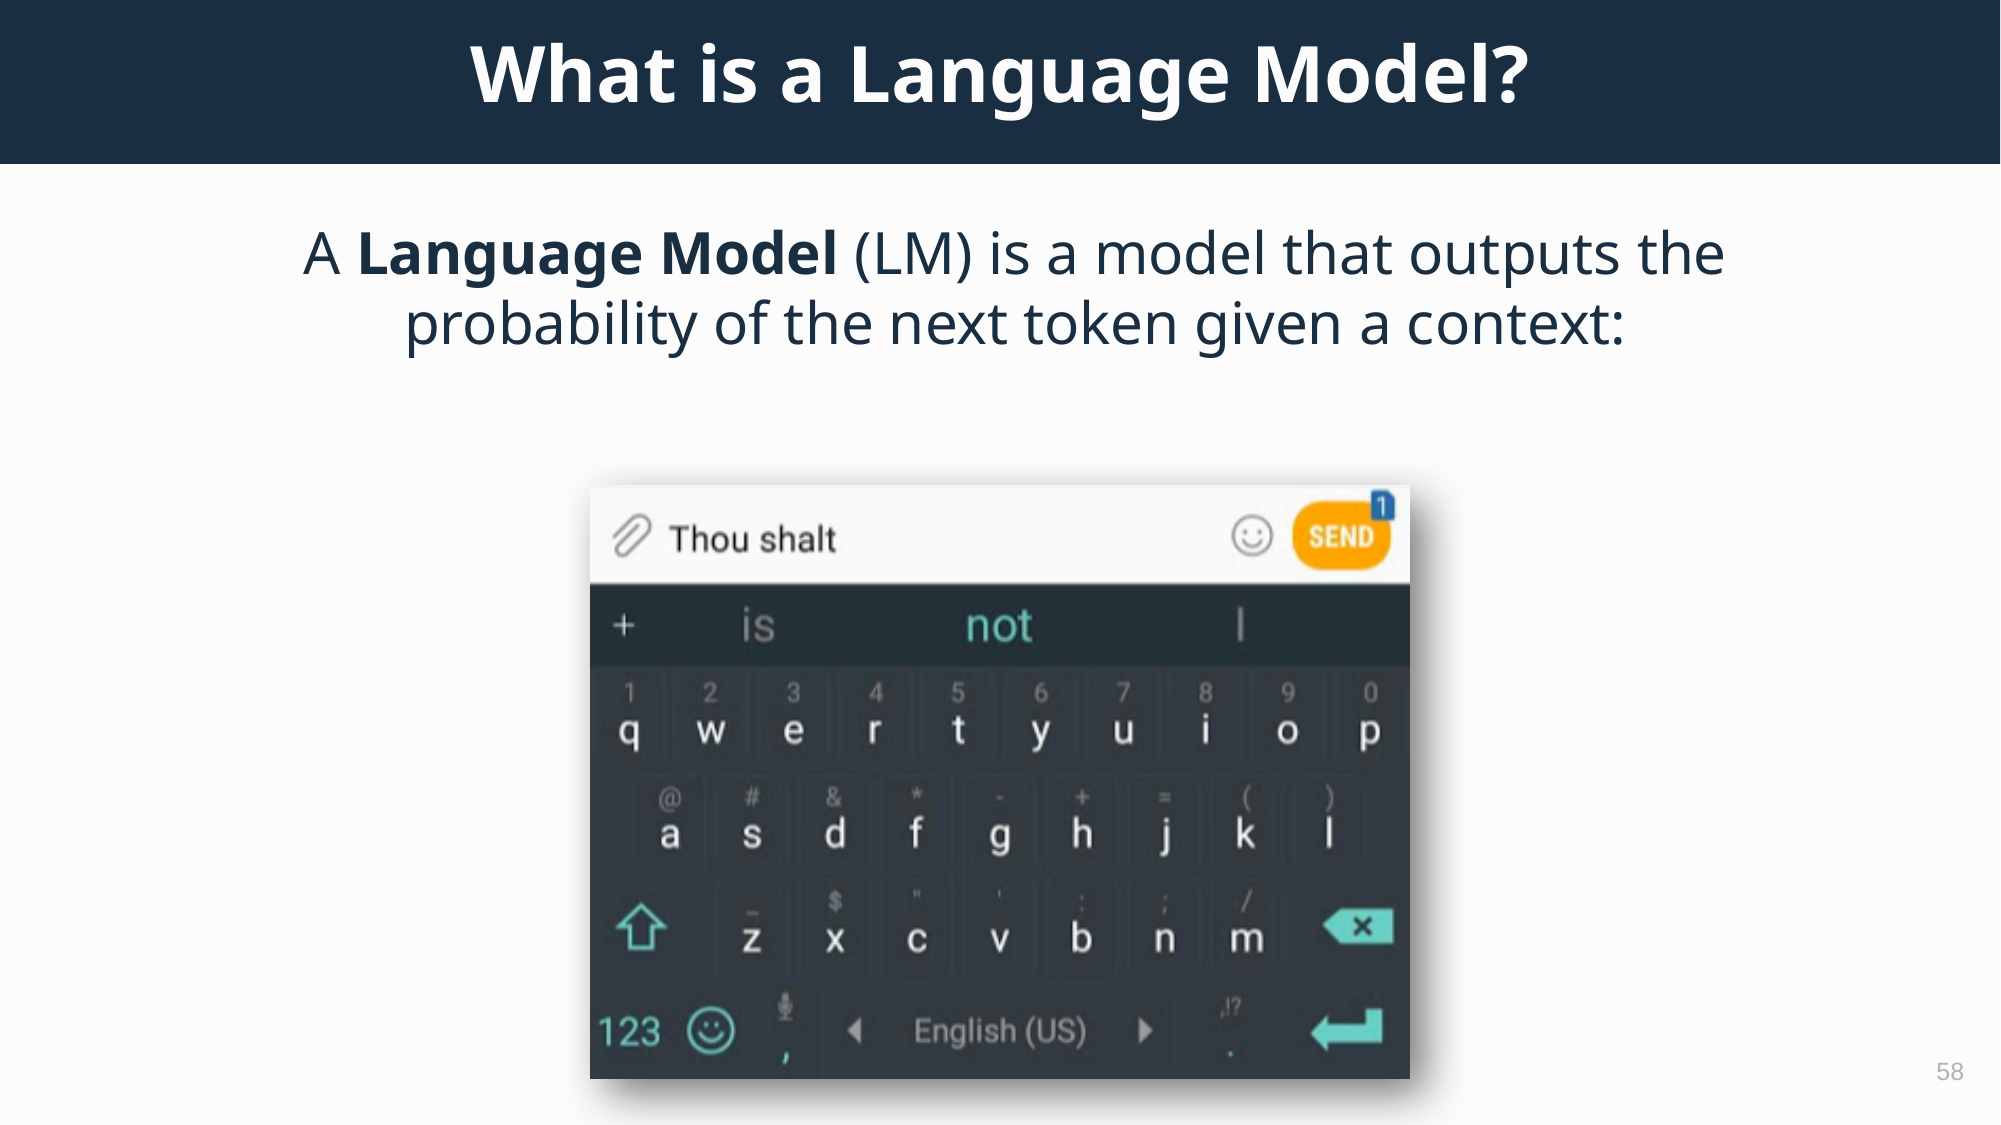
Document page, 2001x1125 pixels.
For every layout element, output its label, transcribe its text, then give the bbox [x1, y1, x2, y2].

picture [590, 485, 1410, 1079]
slide_number 58 [1529, 1040, 1980, 1101]
title What is a Language Model? [239, 0, 1761, 162]
